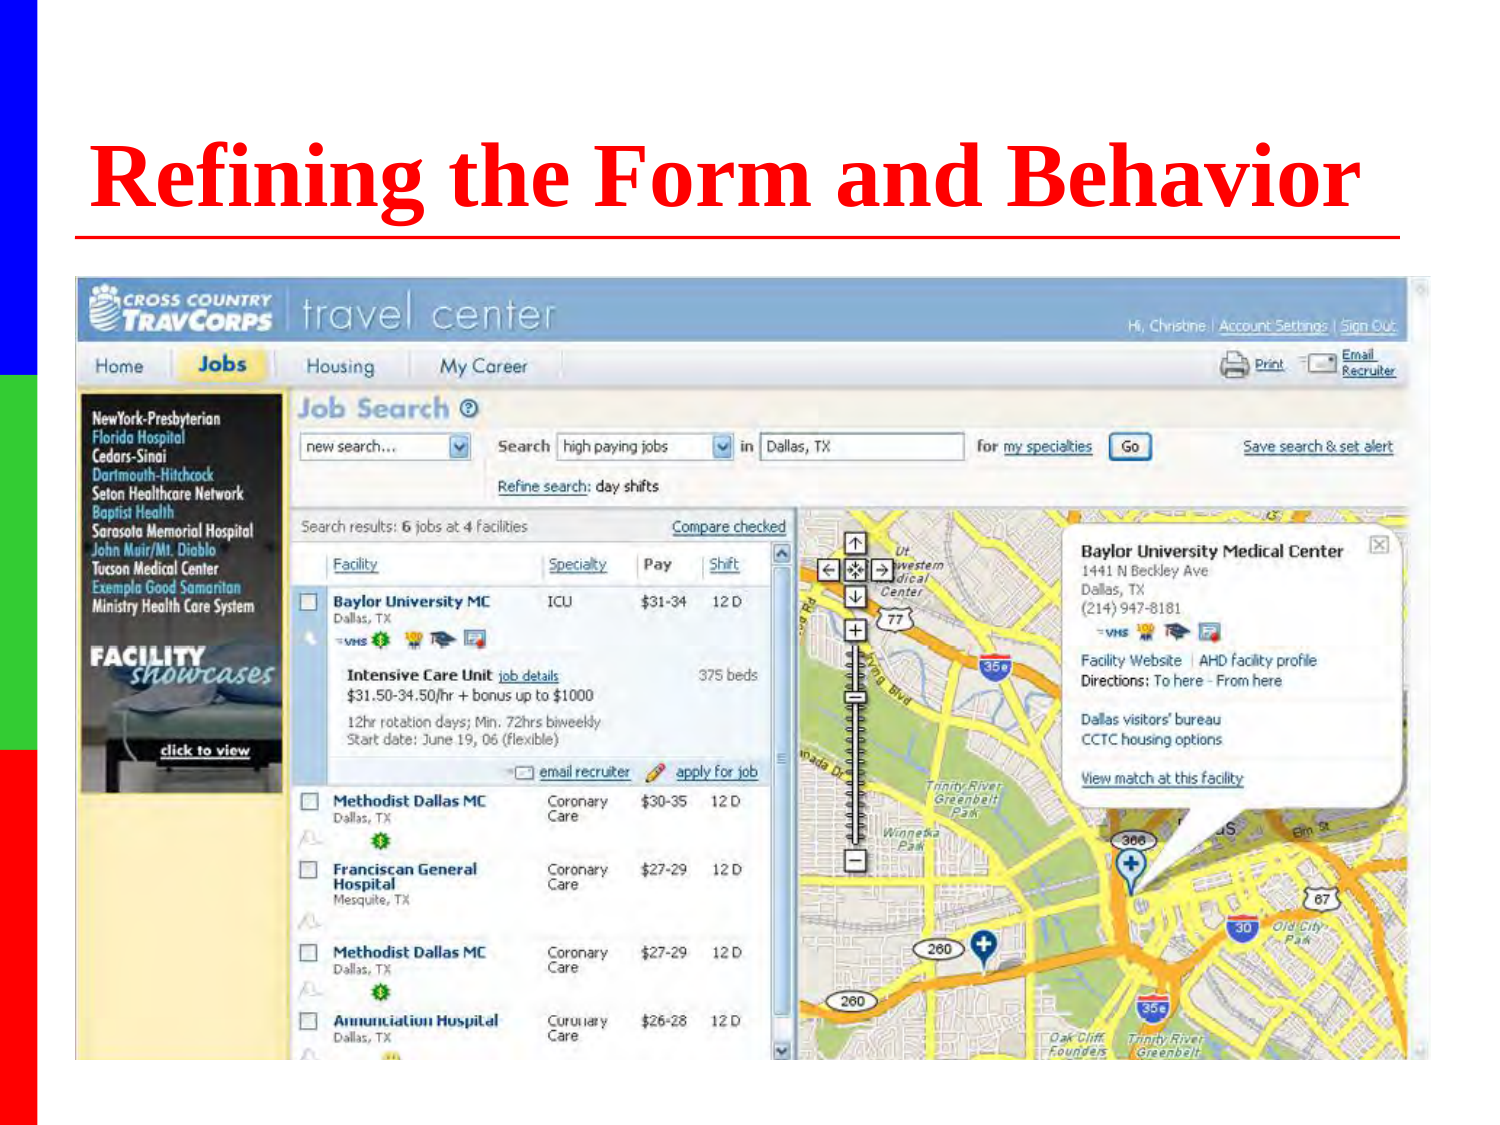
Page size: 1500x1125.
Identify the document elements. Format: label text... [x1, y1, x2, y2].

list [74, 275, 1431, 1060]
title Refining the Form and Behavior [74, 45, 1426, 233]
